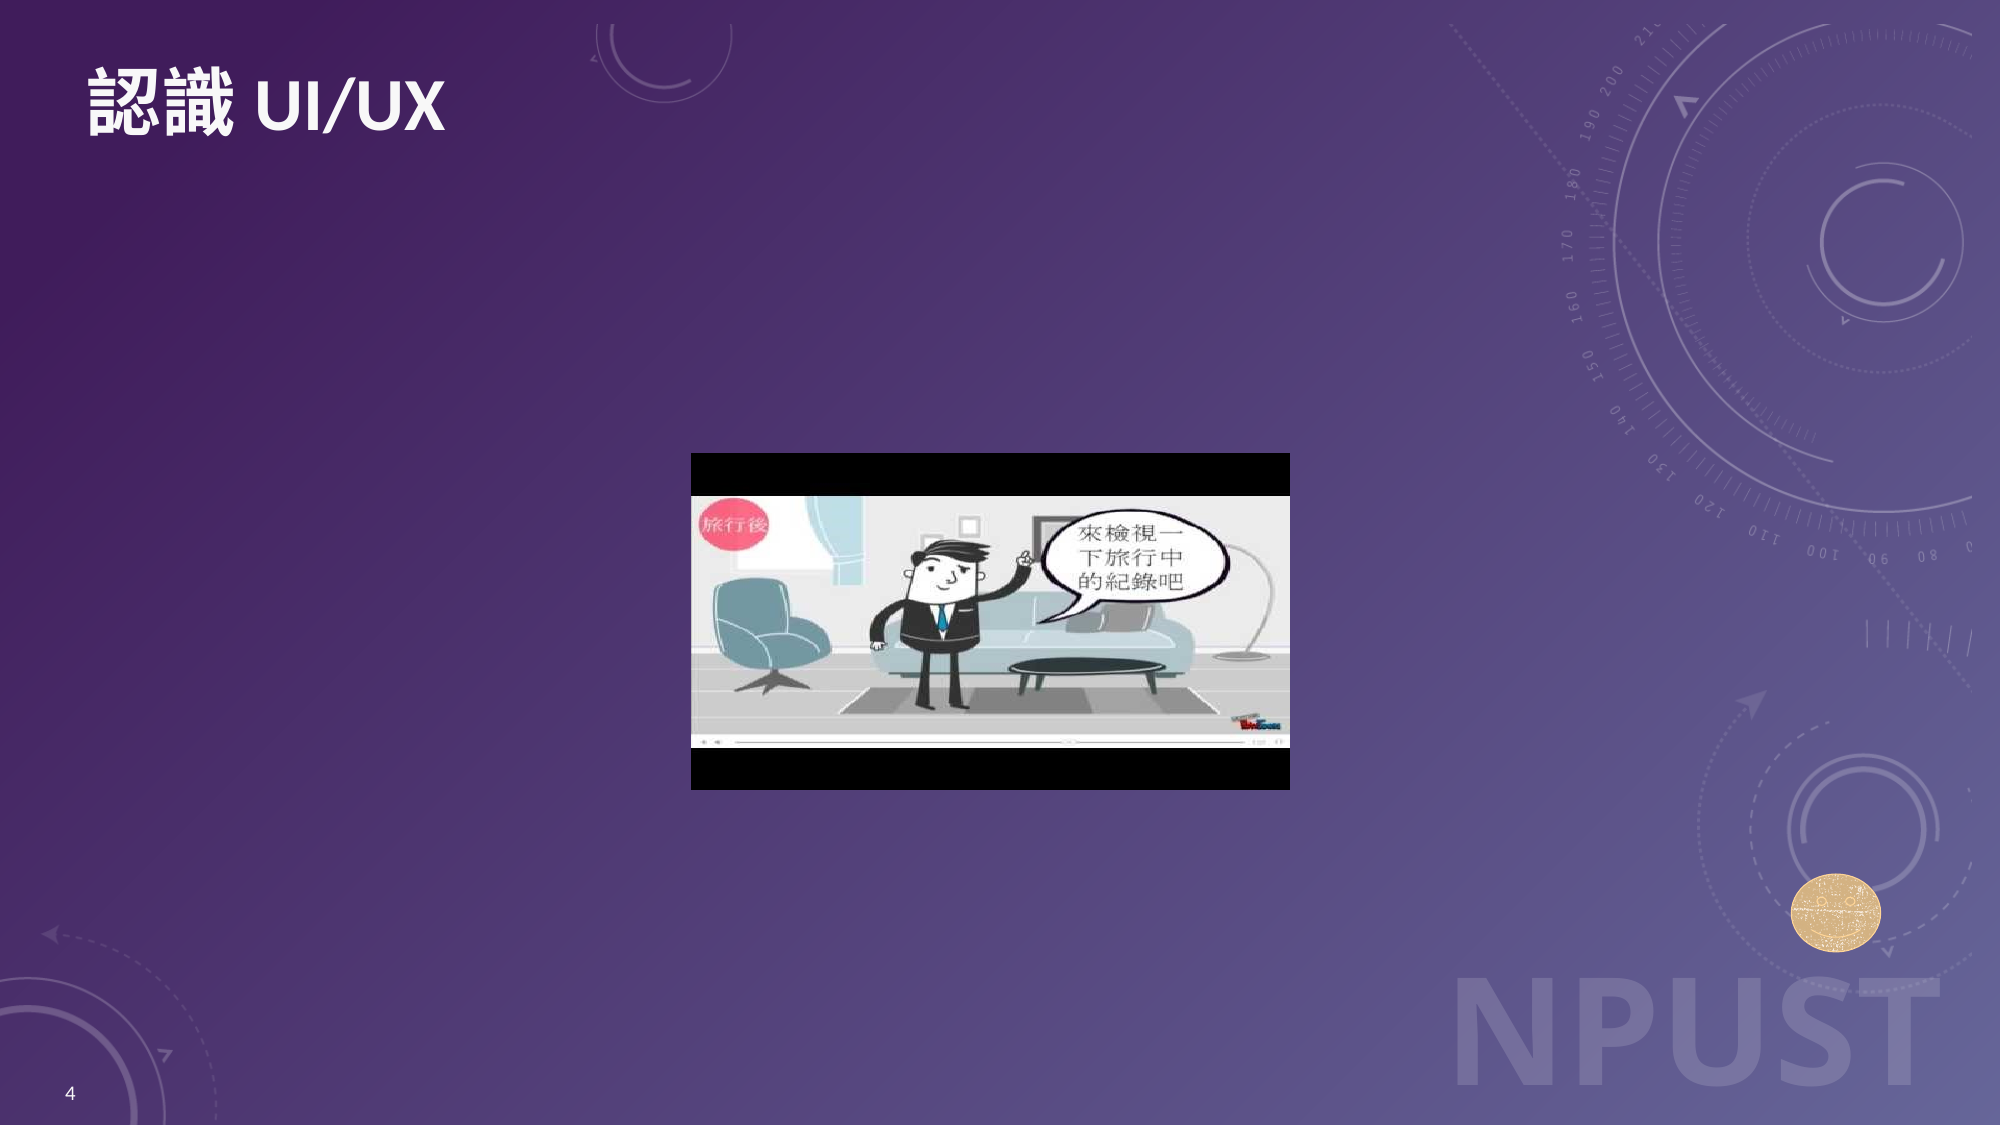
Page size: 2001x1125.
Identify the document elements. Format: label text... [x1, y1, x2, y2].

title 認識UI/UX [71, 24, 1909, 177]
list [693, 456, 1288, 787]
slide_number 4 [0, 1060, 91, 1123]
text_box [1790, 873, 1882, 953]
picture [0, 24, 1972, 1125]
